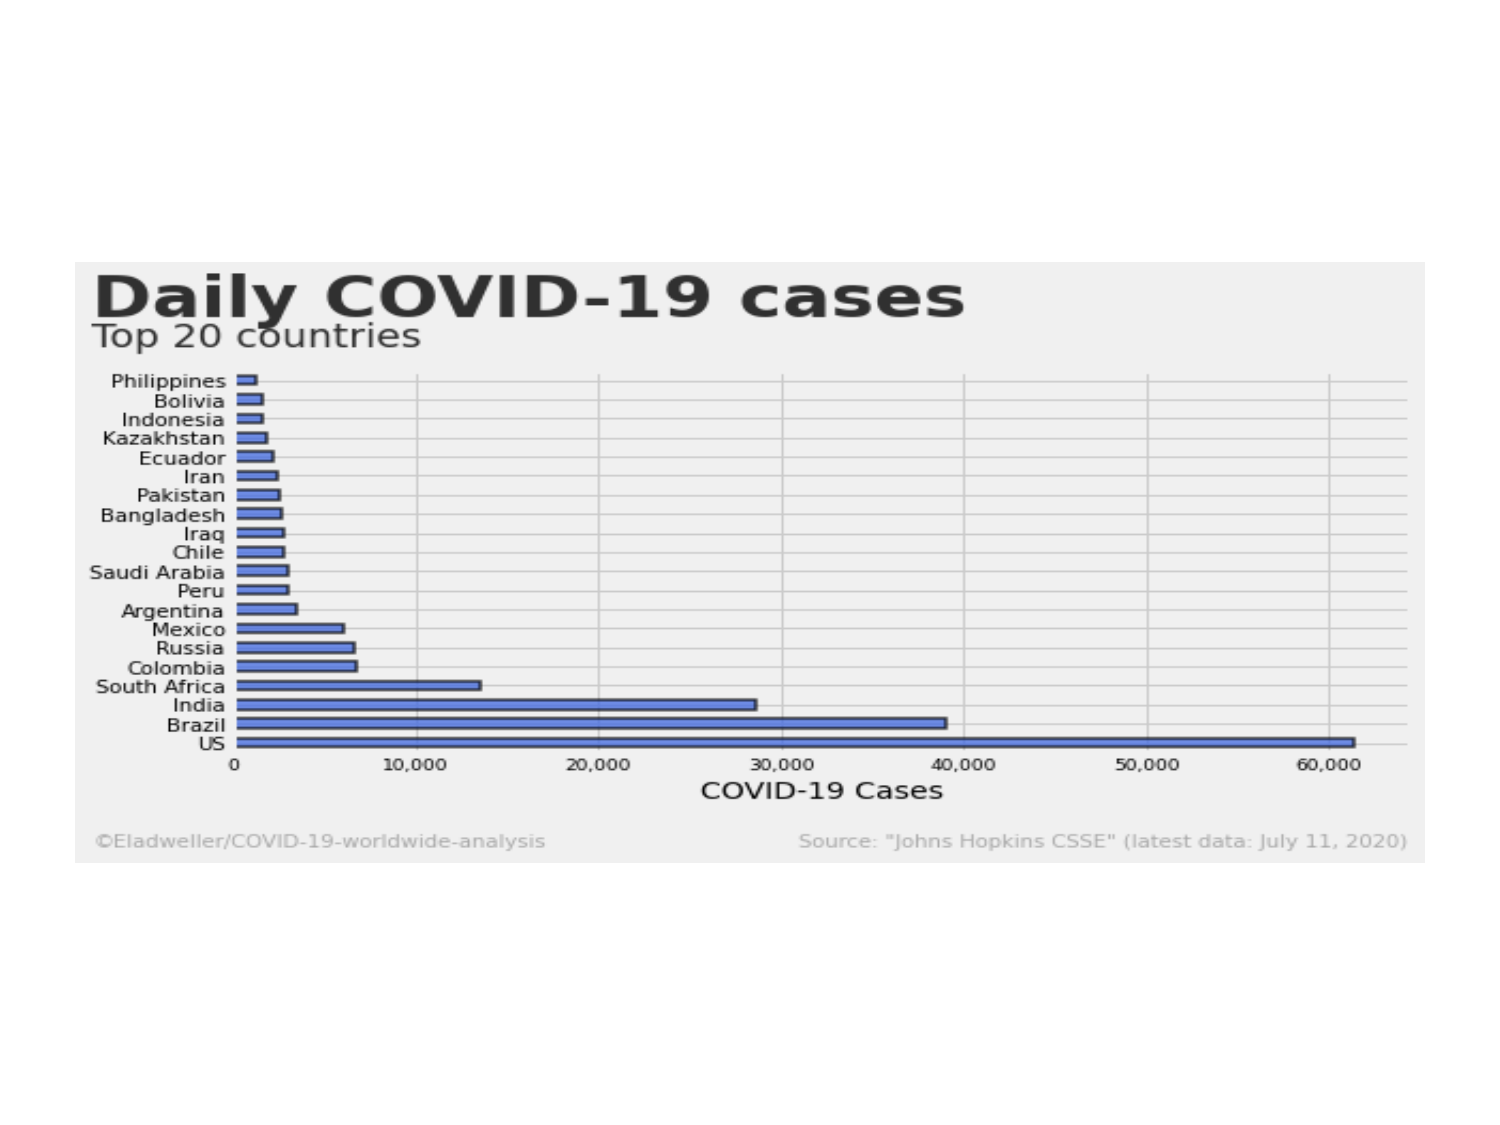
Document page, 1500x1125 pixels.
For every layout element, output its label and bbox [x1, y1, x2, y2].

picture [74, 262, 1426, 863]
